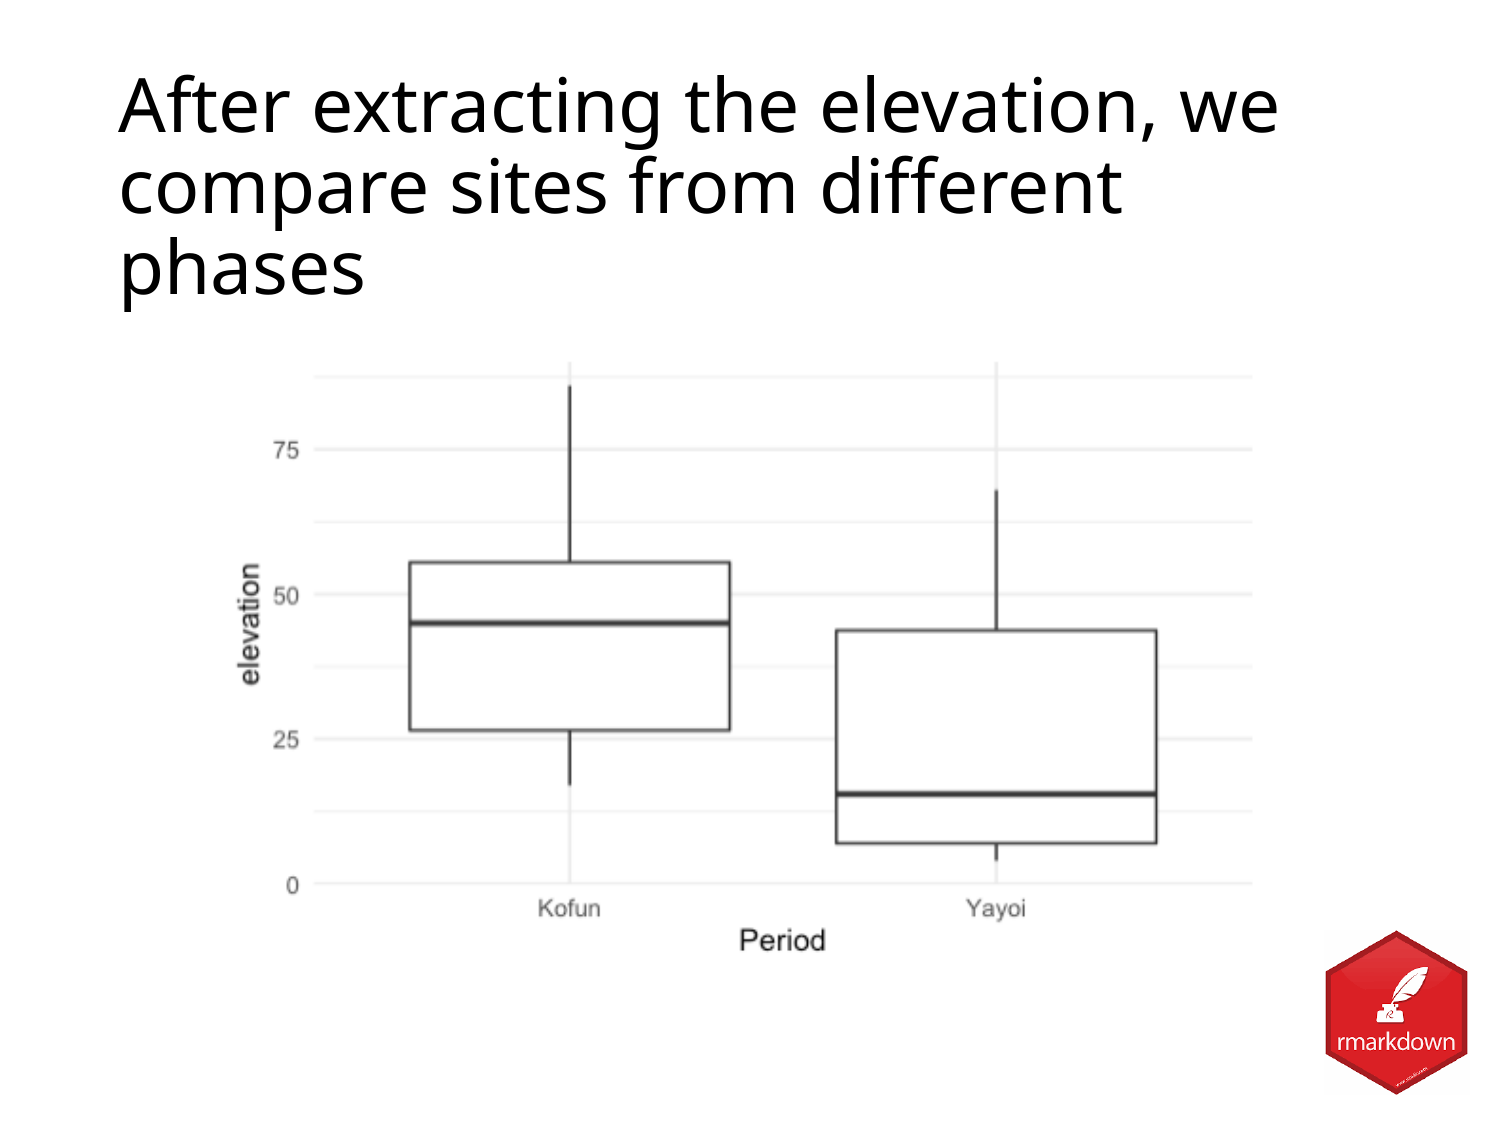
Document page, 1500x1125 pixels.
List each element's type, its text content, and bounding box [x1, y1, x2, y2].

picture [1324, 930, 1470, 1095]
picture [233, 351, 1266, 970]
title After extracting the elevation, we compare sites from different phases [103, 80, 1397, 298]
